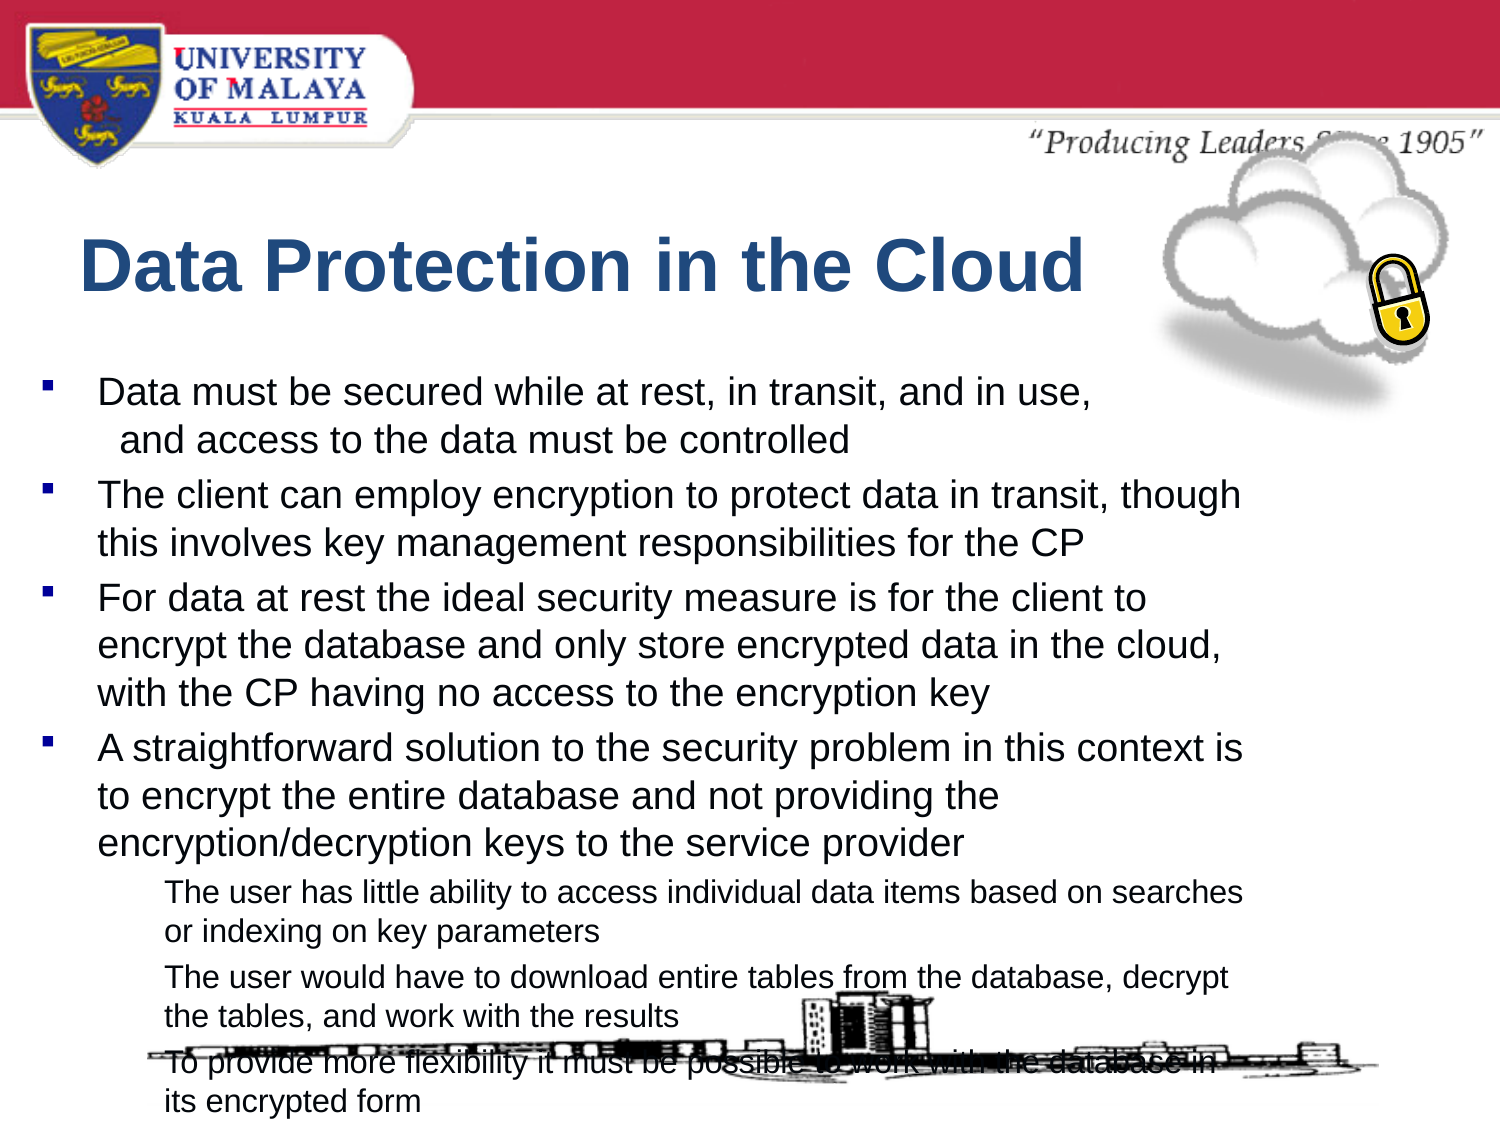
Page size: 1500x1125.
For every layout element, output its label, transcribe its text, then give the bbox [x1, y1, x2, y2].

picture [1270, 989, 1379, 1106]
list Data must be secured while at rest, in transit, and in use, and access to the data must be controlled The client can employ encryption to protect data in transit, though this involves key management responsibilities for the CP For data at rest the ideal security measure is for the client to encrypt the database and only store encrypted data in the cloud, with the CP having no access to the encryption key A straightforward solution to the security problem in this context is to encrypt the entire database and not providing the encryption/decryption keys to the service provider The user has little ability to access individual data items based on searches or indexing on key parameters The user would have to download entire tables from the database, decrypt the tables, and work with the results To provide more flexibility it must be possible to work with the database in its encrypted form [24, 358, 1270, 1125]
picture [0, 0, 1500, 441]
title Data Protection in the Cloud [64, 150, 1155, 315]
